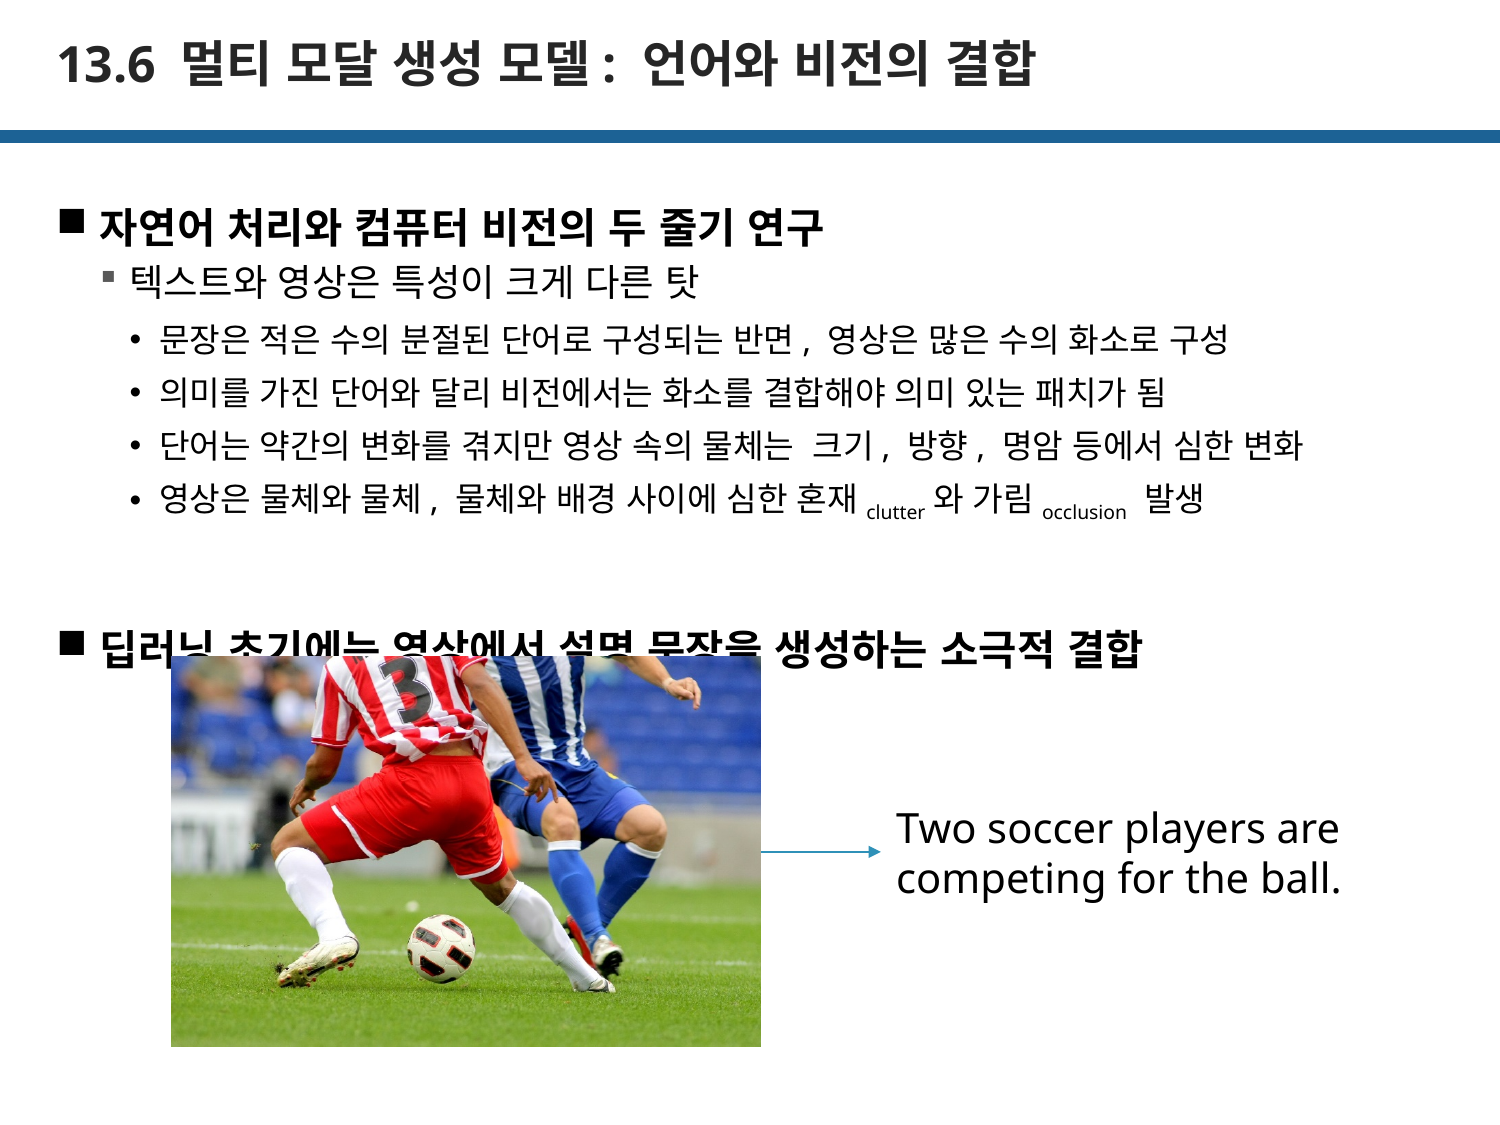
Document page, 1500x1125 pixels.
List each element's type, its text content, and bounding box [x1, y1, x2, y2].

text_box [170, 656, 1353, 1048]
list 자연어 처리와 컴퓨터 비전의 두 줄기 연구 텍스트와 영상은 특성이 크게 다른 탓 문장은 적은 수의 분절된 단어로 구성되는 반면, 영상은 많은 수의 화소로 구성 의미를 가진 단어와 달리 비전에서는 화소를 결합해야 의미 있는 패치가 됨 단어는 약간의 변화를 겪지만 영상 속의 물체는 크기, 방향, 명암 등에서 심한 변화 영상은 물체와 물체, 물체와 배경 사이에 심한 혼재clutter와 가림occlusion 발생 딥러닝 초기에는 영상에서 설명 문장을 생성하는 소극적 결합 [41, 169, 1459, 1067]
title 13.6 멀티 모달 생성 모델: 언어와 비전의 결합 [41, 17, 1282, 108]
